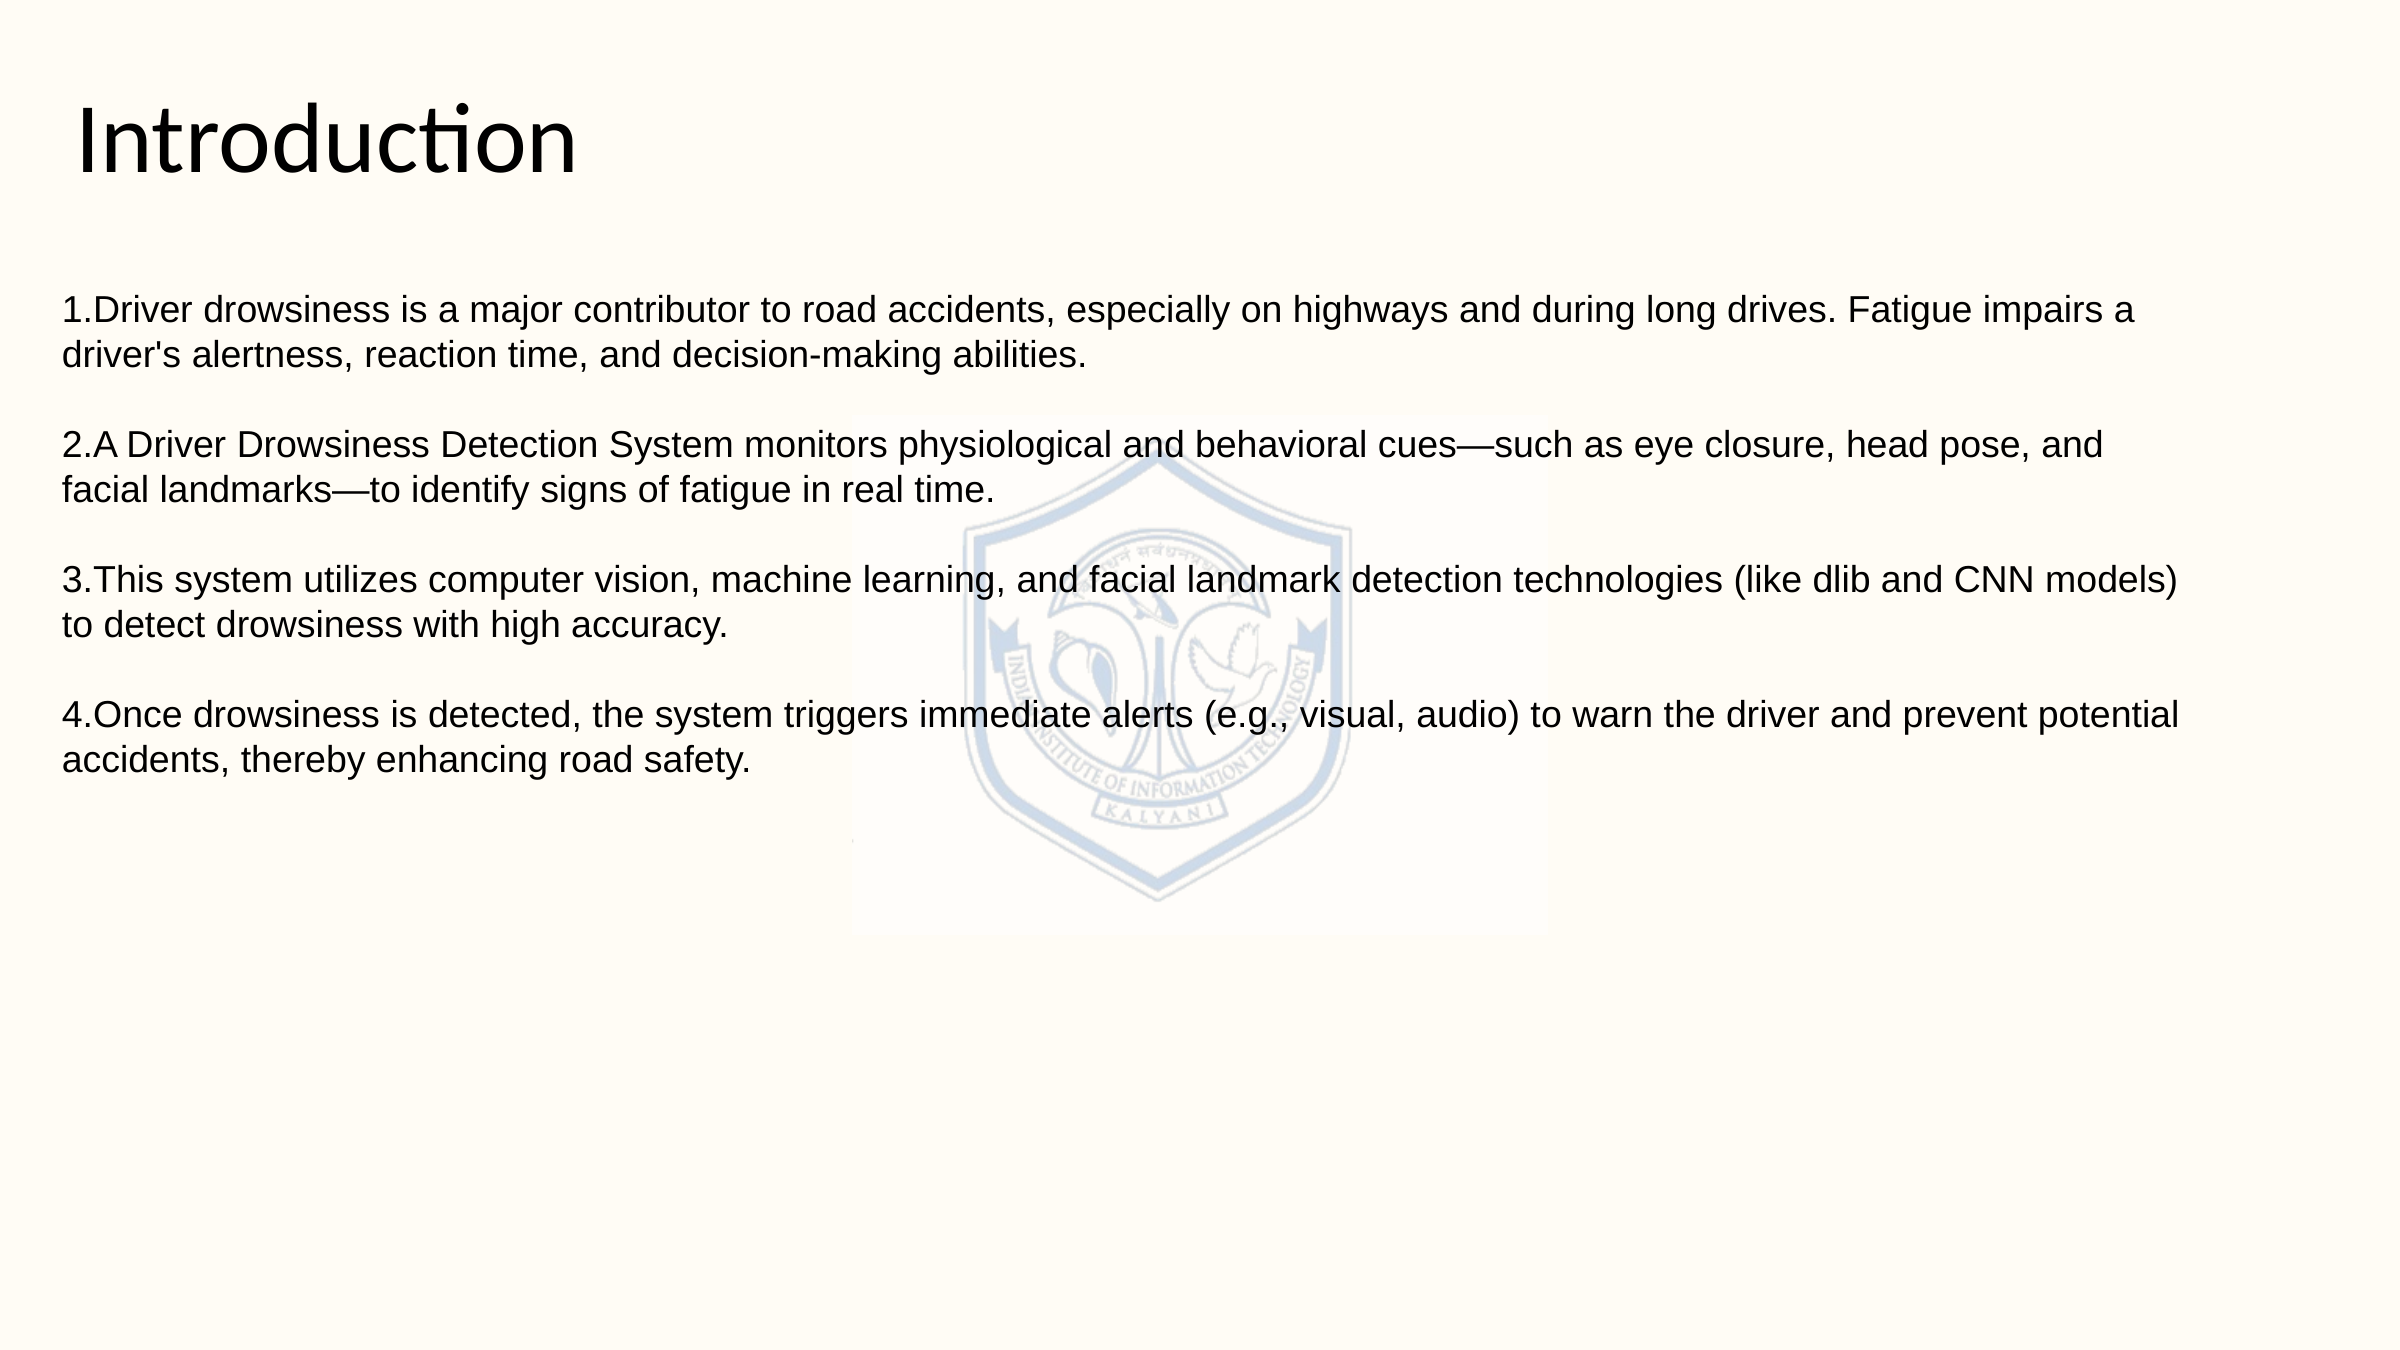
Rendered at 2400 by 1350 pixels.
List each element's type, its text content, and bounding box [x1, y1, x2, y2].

text_box Introduction [75, 77, 1188, 194]
text_box Driver drowsiness is a major contributor to road accidents, especially on highways and during long drives. Fatigue impairs a driver's alertness, reaction time, and decision-making abilities. A Driver Drowsiness Detection System monitors physiological and behavioral cues—such as eye closure, head pose, and facial landmarks—to identify signs of fatigue in real time. This system utilizes computer vision, machine learning, and facial landmark detection technologies (like dlib and CNN models) to detect drowsiness with high accuracy. Once drowsiness is detected, the system triggers immediate alerts (e.g., visual, audio) to warn the driver and prevent potential accidents, thereby enhancing road safety. [46, 277, 2212, 833]
picture [852, 415, 1548, 935]
